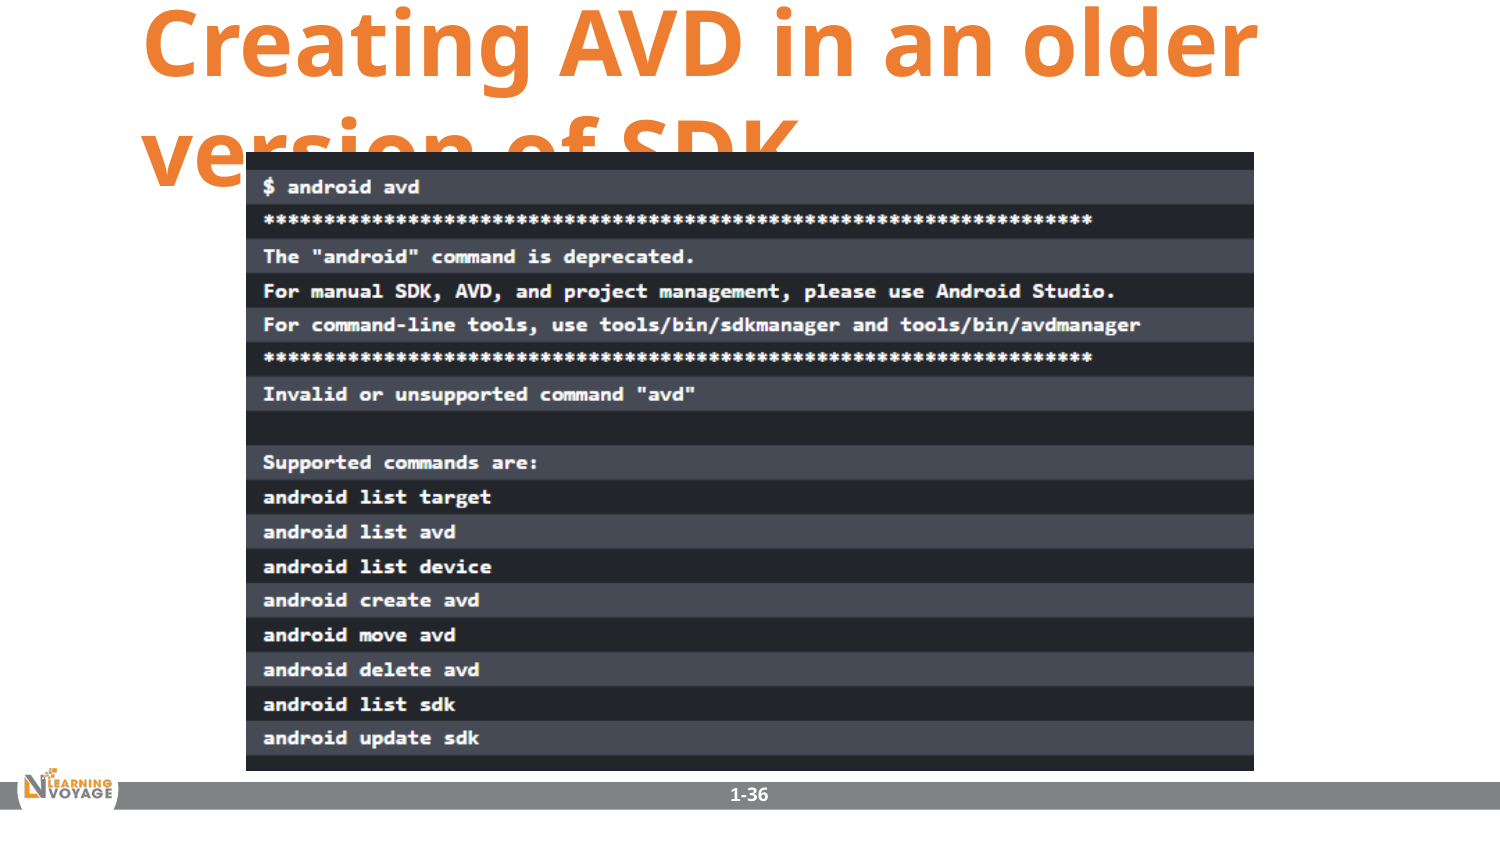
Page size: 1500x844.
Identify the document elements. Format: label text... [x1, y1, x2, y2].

picture [0, 706, 144, 844]
text_box Creating AVD in an older version of SDK [126, 37, 1329, 153]
picture [246, 152, 1254, 771]
slide_number 1-36 [692, 771, 784, 821]
